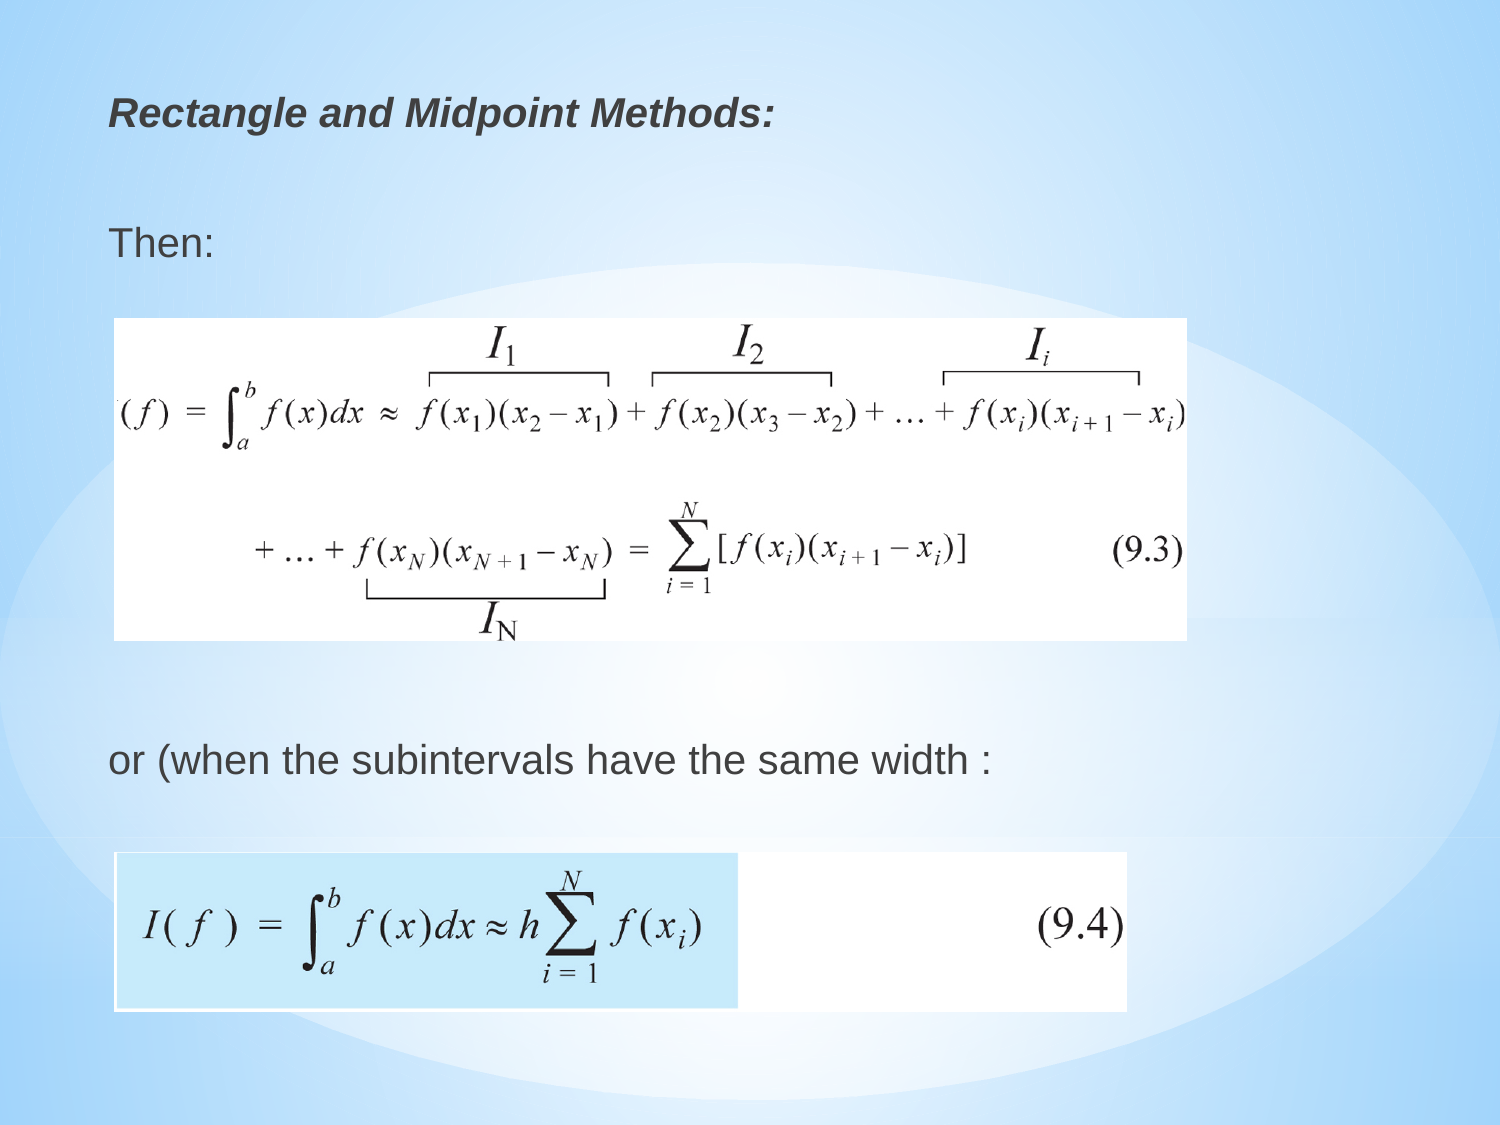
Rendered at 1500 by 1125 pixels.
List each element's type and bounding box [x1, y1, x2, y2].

picture [113, 852, 1127, 1012]
picture [113, 318, 1187, 641]
